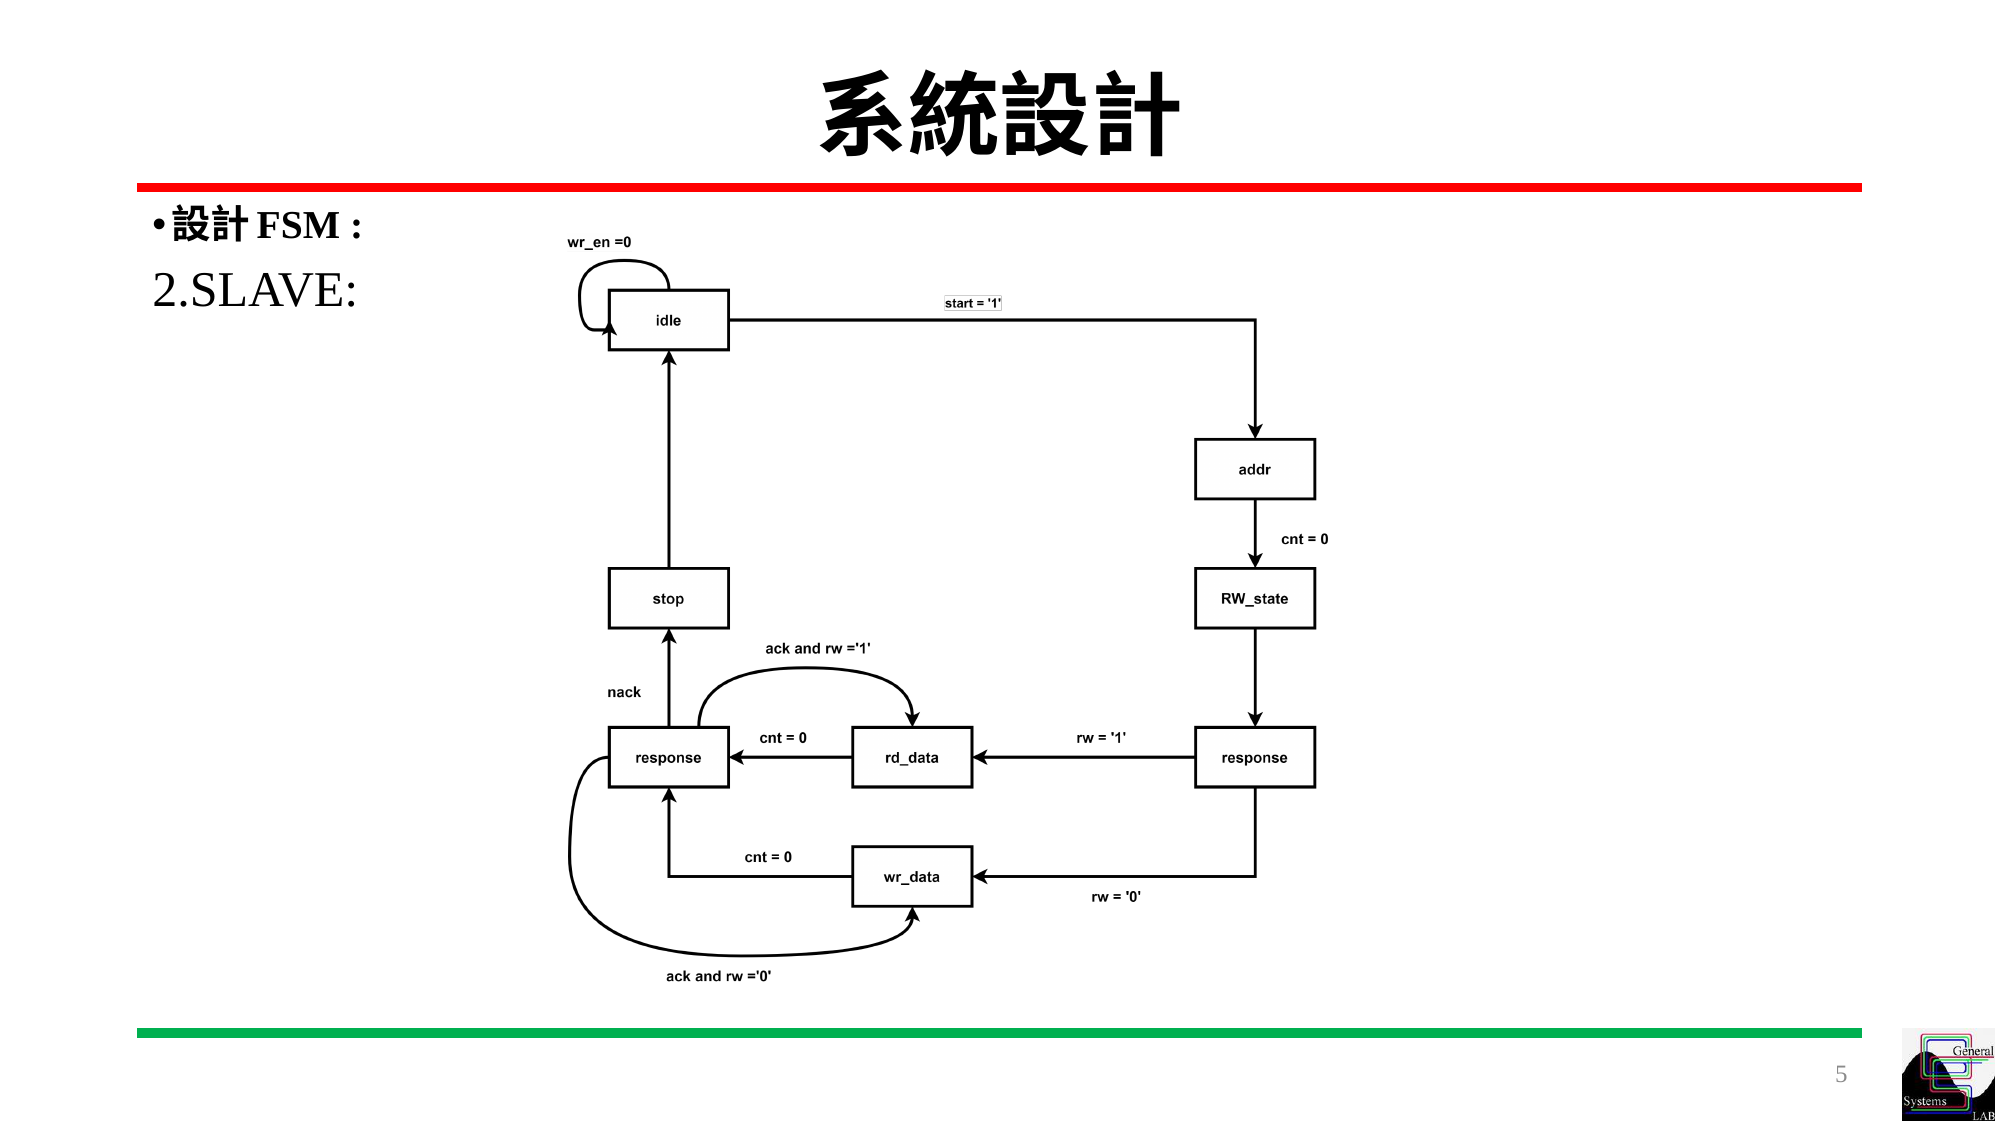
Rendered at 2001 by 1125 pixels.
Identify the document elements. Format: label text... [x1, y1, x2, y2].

text_box 2.SLAVE: [137, 255, 1910, 1024]
slide_number 5 [1412, 1042, 1863, 1103]
list 設計FSM : [137, 197, 441, 255]
picture [1902, 1028, 1995, 1121]
title 系統設計 [137, 59, 1863, 178]
picture [557, 222, 1345, 996]
